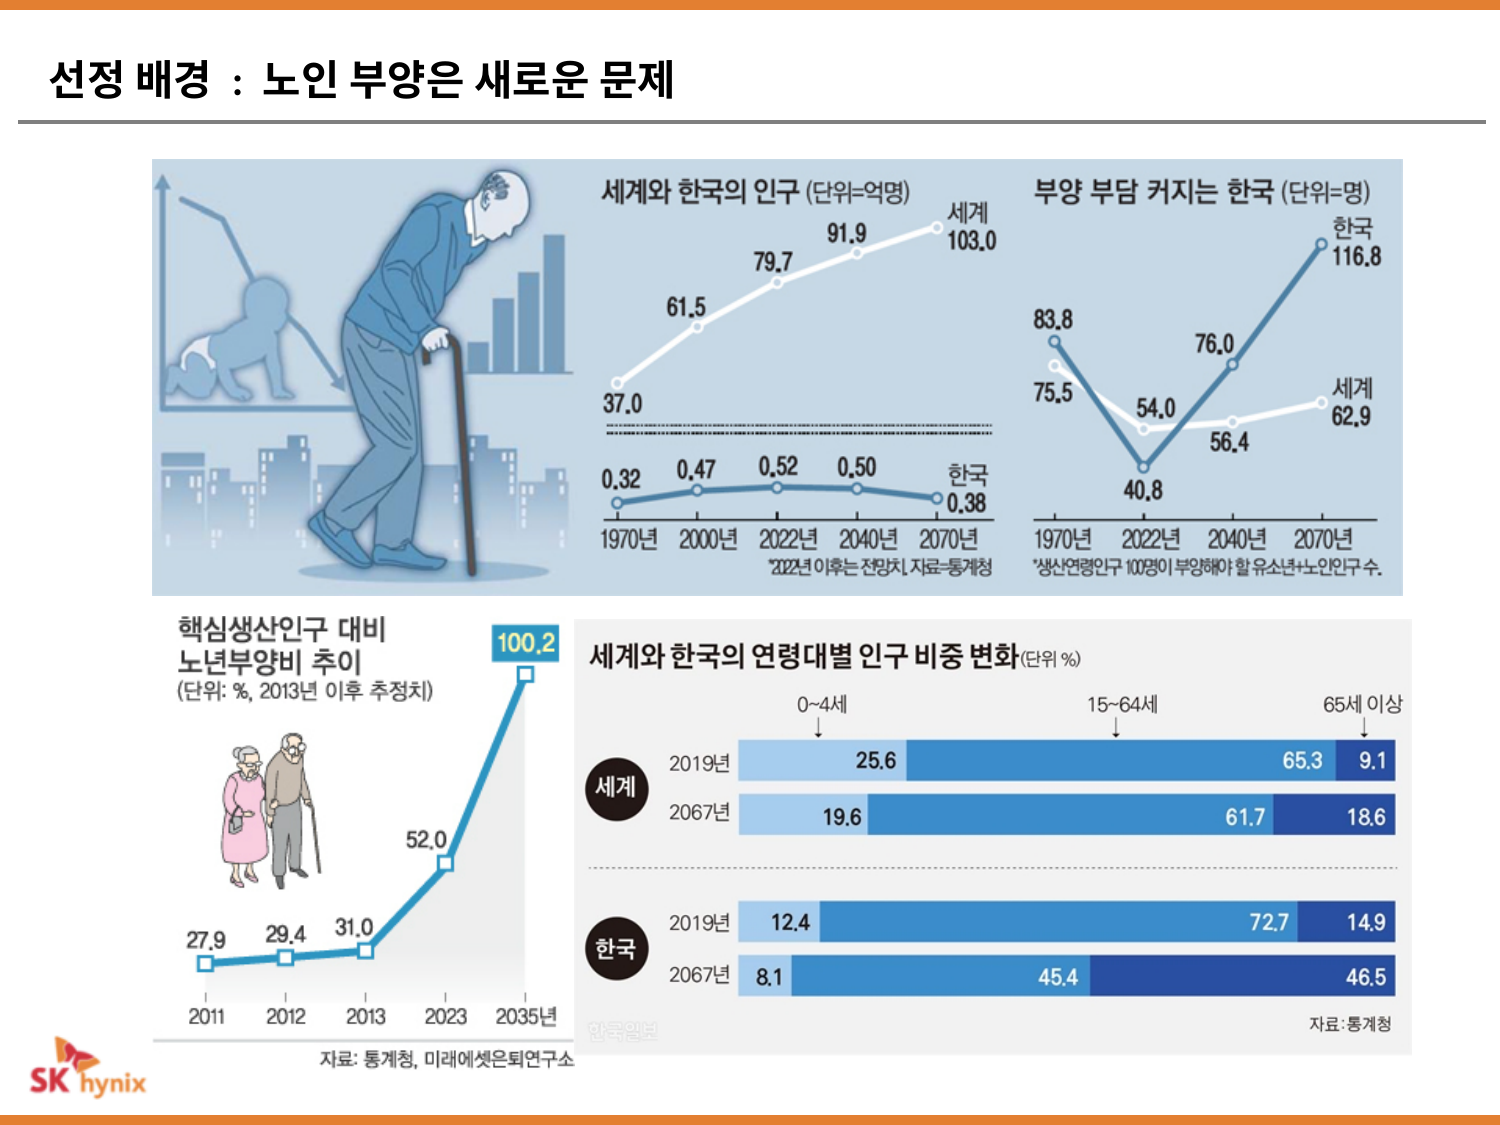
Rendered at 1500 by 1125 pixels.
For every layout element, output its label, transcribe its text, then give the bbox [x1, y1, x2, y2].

text_box 선정 배경 : 노인 부양은 새로운 문제 [42, 34, 1487, 108]
picture [152, 159, 1403, 596]
picture [25, 1033, 151, 1103]
picture [152, 616, 1412, 1071]
